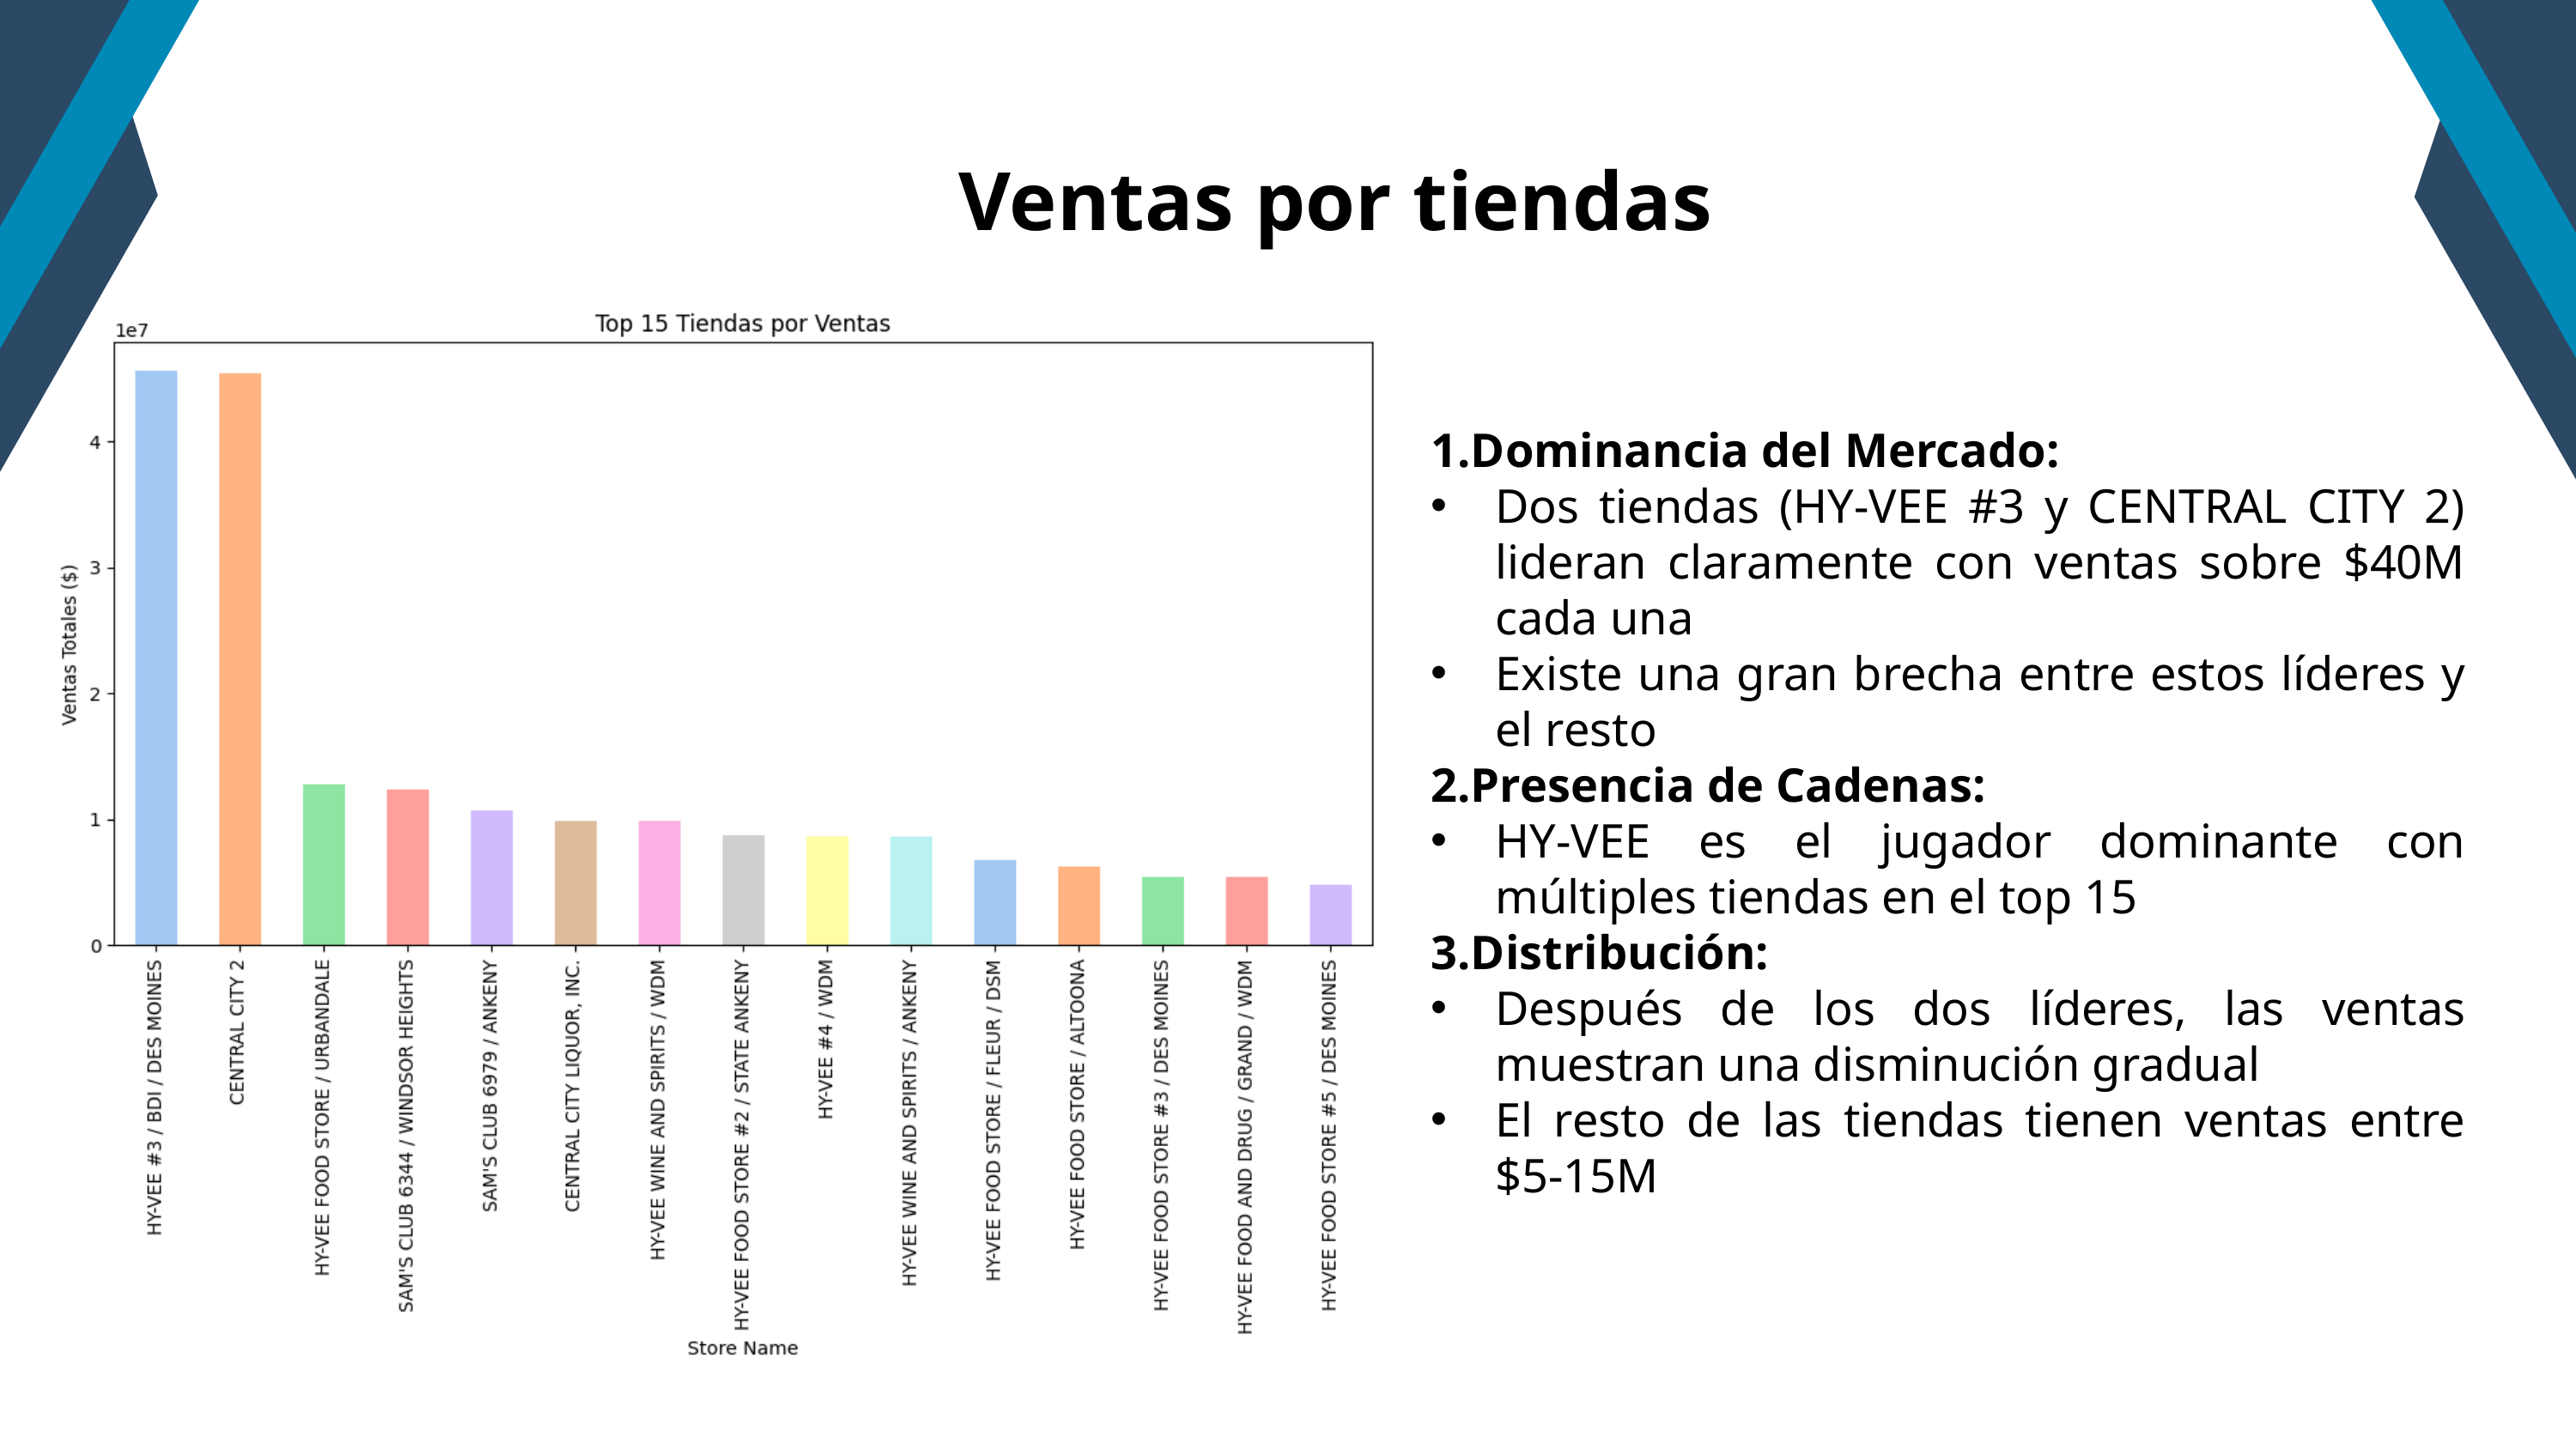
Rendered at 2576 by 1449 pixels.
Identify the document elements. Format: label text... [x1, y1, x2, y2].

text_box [2202, 464, 2576, 538]
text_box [0, 387, 335, 463]
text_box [2014, 200, 2576, 274]
text_box Dominancia del Mercado: Dos tiendas (HY-VEE #3 y CENTRAL CITY 2) lideran claramente con ventas sobre $40M cada una Existe una gran brecha entre estos líderes y el resto Presencia de Cadenas: HY-VEE es el jugador dominante con múltiples tiendas en el top 15 Distribución: Después de los dos líderes, las ventas muestran una disminución gradual El resto de las tiendas tienen ventas entre $5-15M [1418, 415, 2480, 1209]
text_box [0, 0, 129, 195]
picture [49, 300, 1386, 1372]
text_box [2431, 0, 2576, 199]
text_box Ventas por tiendas [492, 136, 2179, 247]
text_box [0, 197, 563, 269]
